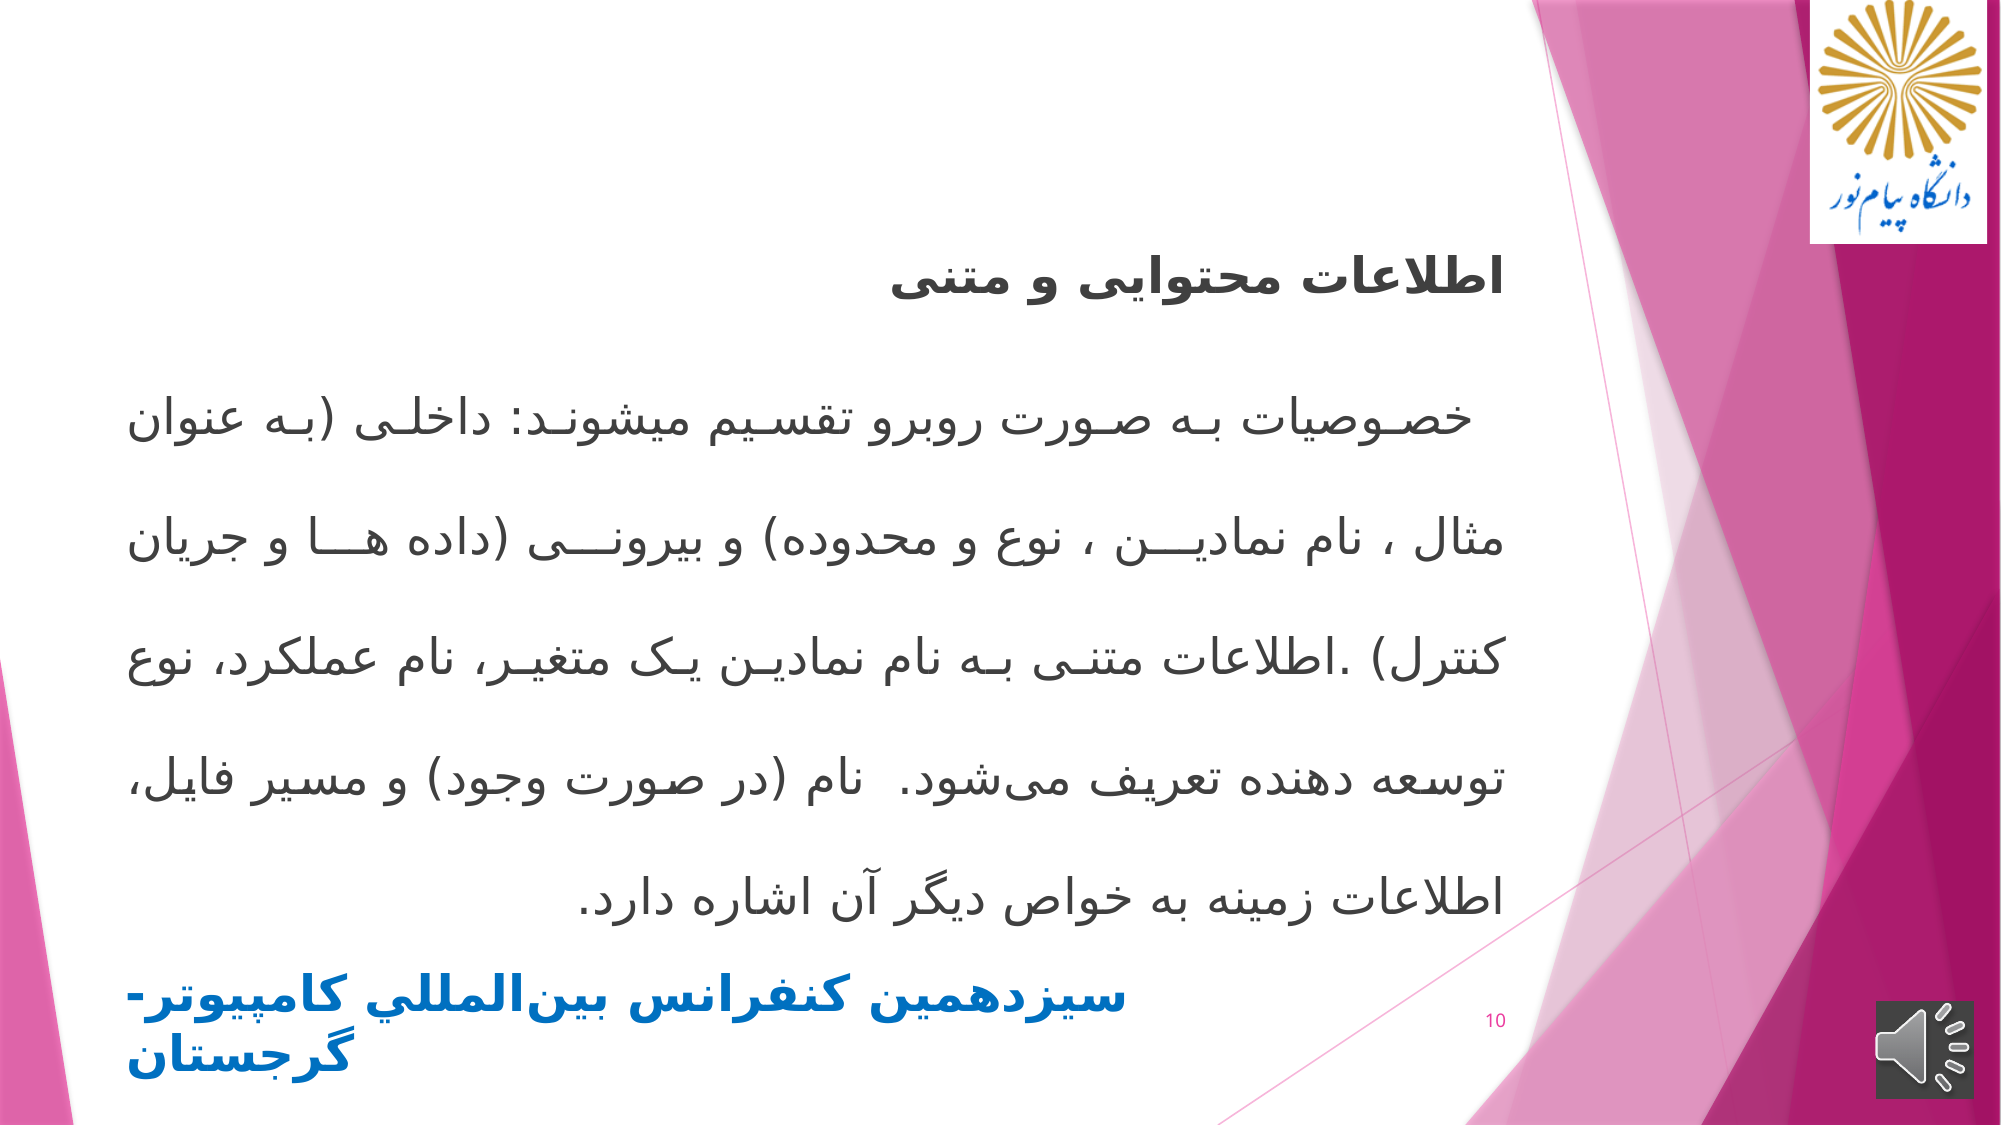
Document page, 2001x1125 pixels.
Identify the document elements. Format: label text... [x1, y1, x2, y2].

picture [1809, 0, 1988, 245]
list اطلاعات محتوایی و متنی خصوصیات به صورت روبرو تقسیم میشوند: داخلی (به عنوان مثال ، نام نمادین ، نوع و محدوده) و بیرونی (داده ها و جریان کنترل) .اطلاعات متنی به نام نمادین یک متغیر، نام عملکرد، نوع توسعه دهنده تعریف می‌شود. نام (در صورت وجود) و مسیر فایل، اطلاعات زمینه به خواص دیگر آن اشاره دارد. [111, 175, 1522, 992]
footer سيزدهمين كنفرانس بين‌المللي كامپيوتر- گرجستان [111, 991, 1145, 1051]
slide_number 10 [1409, 991, 1522, 1051]
picture [1874, 999, 1976, 1101]
